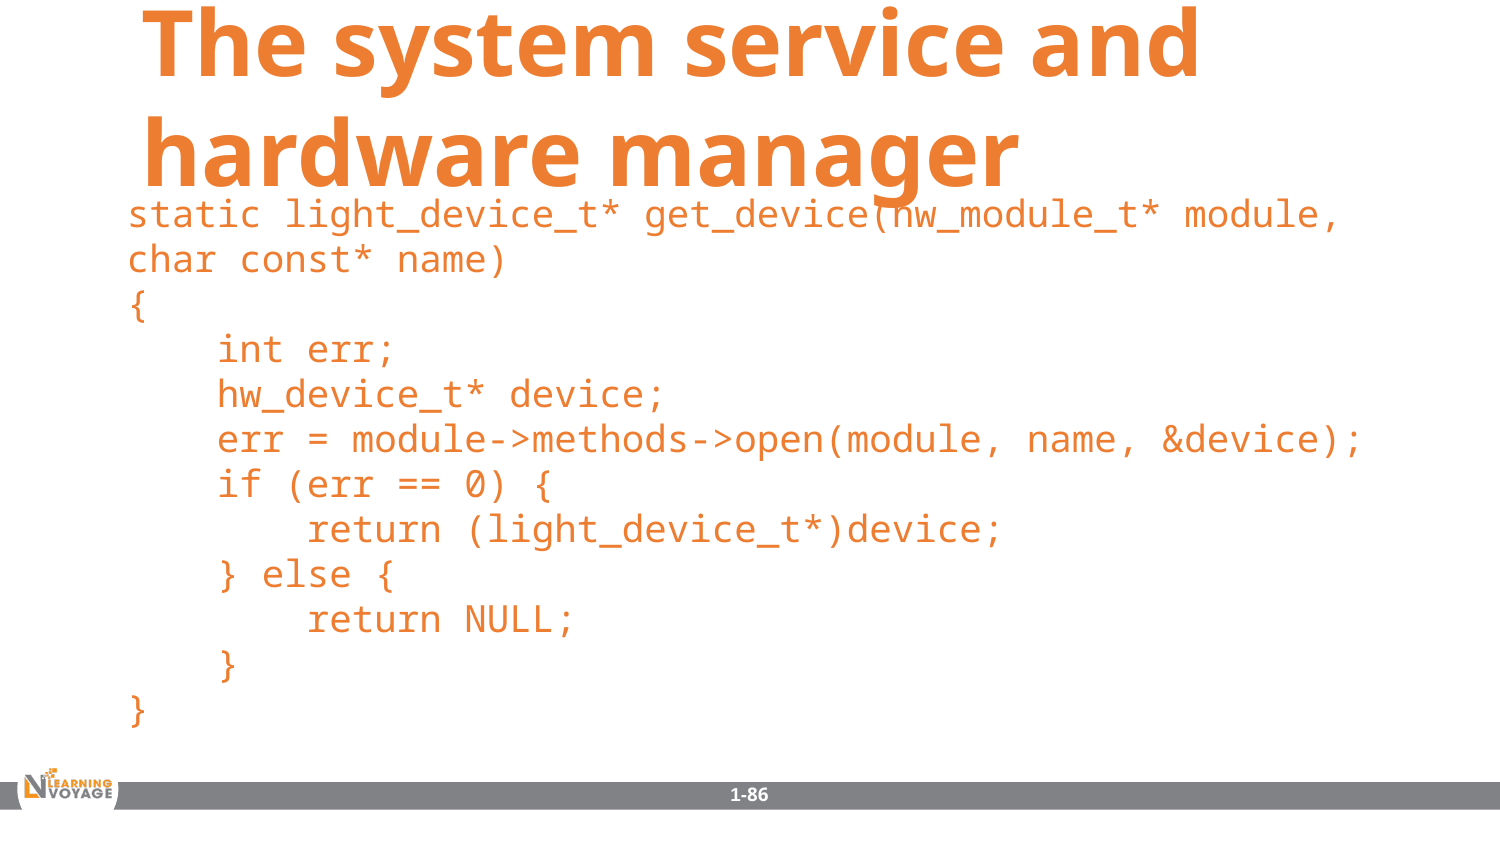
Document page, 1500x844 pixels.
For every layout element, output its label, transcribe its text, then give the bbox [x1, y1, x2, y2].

slide_number 1-86 [692, 770, 784, 821]
text_box static light_device_t* get_device(hw_module_t* module, char const* name) { int err; hw_device_t* device; err = module->methods->open(module, name, &device); if (err == 0) { return (light_device_t*)device; } else { return NULL; } } [126, 187, 1373, 730]
picture [0, 706, 144, 844]
text_box The system service and hardware manager [126, 37, 1434, 153]
